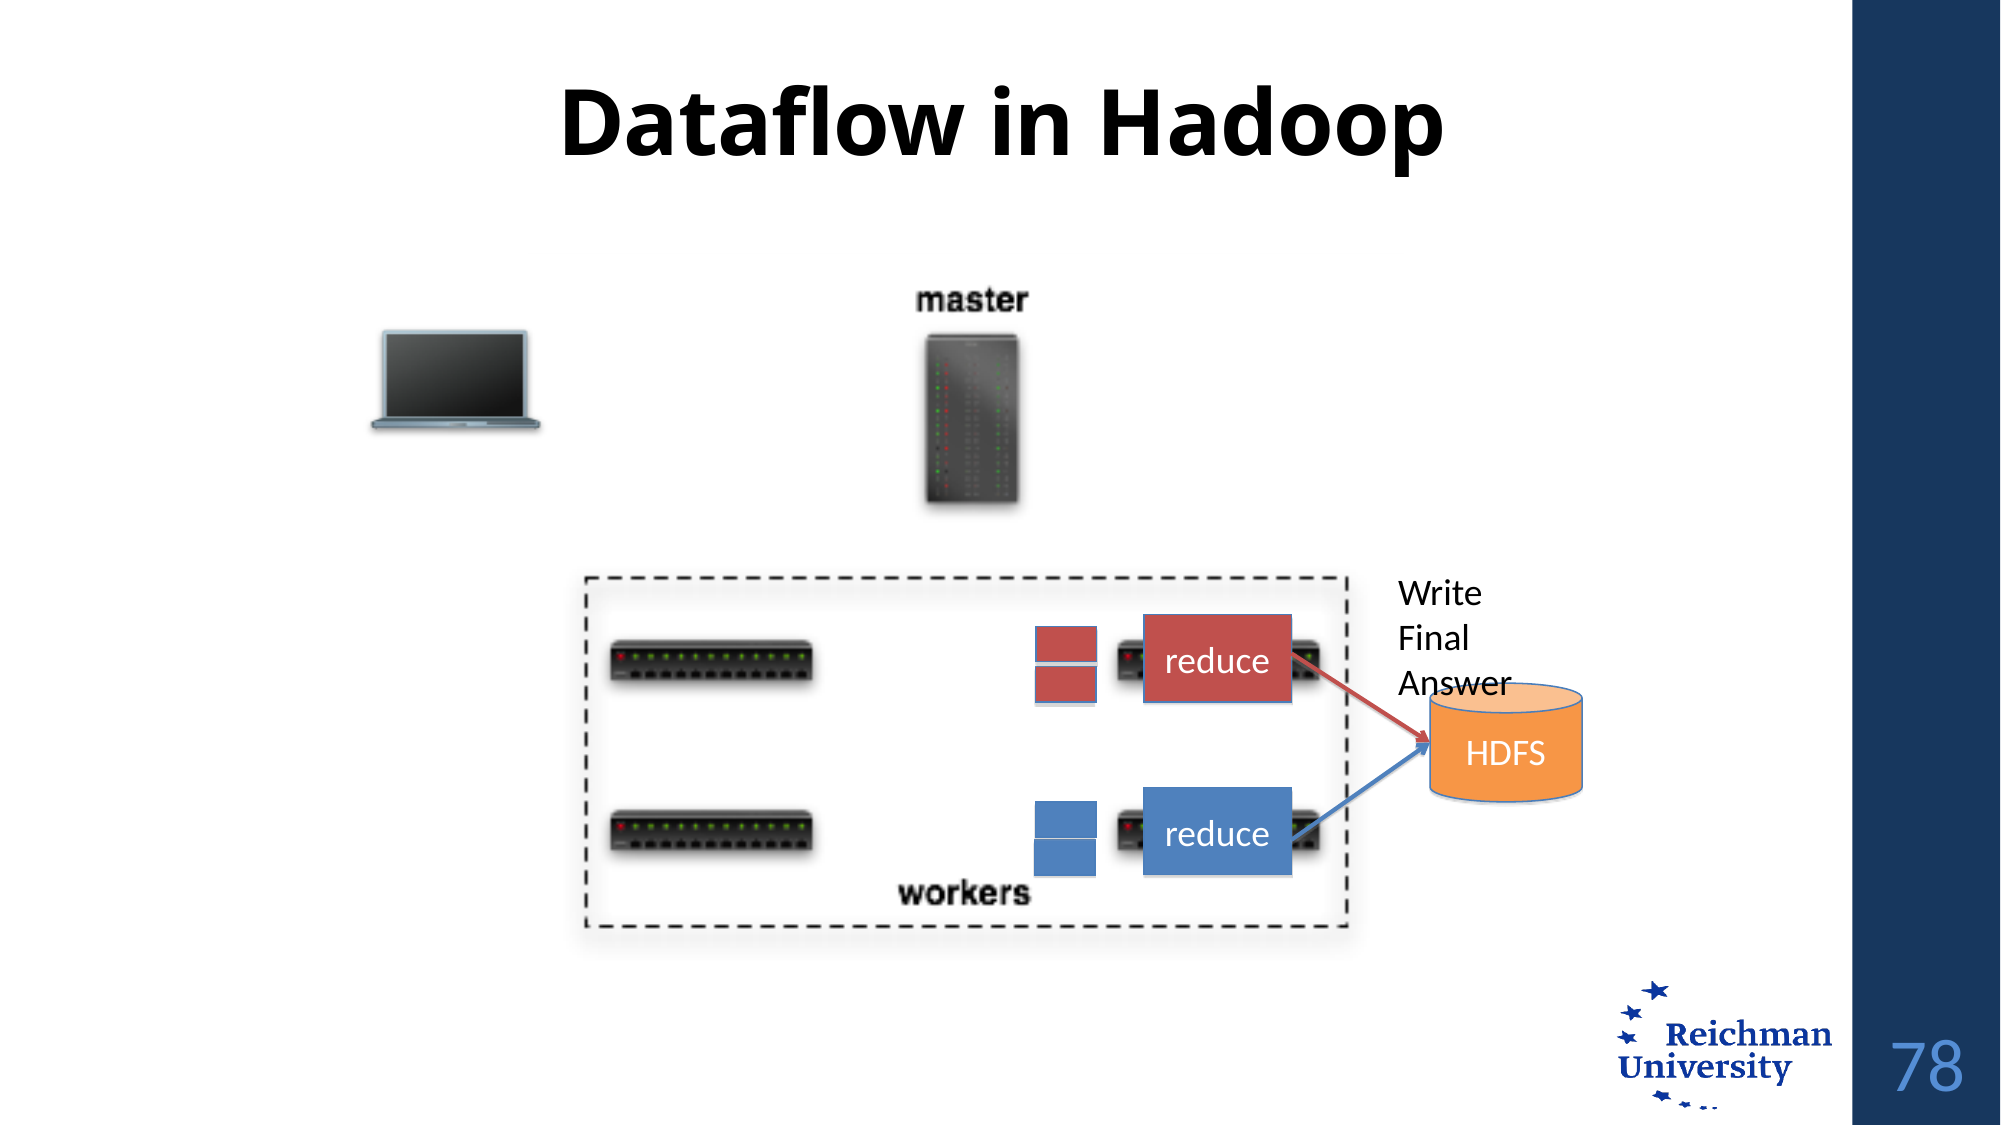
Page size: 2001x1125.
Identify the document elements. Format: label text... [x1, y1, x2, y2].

title Dataflow in Hadoop [206, 60, 1797, 183]
slide_number 78 [1852, 1012, 2000, 1110]
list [290, 251, 1642, 995]
picture [1616, 981, 1832, 1110]
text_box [1291, 559, 1583, 841]
picture [361, 323, 551, 443]
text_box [1034, 801, 1097, 876]
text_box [1035, 626, 1097, 703]
